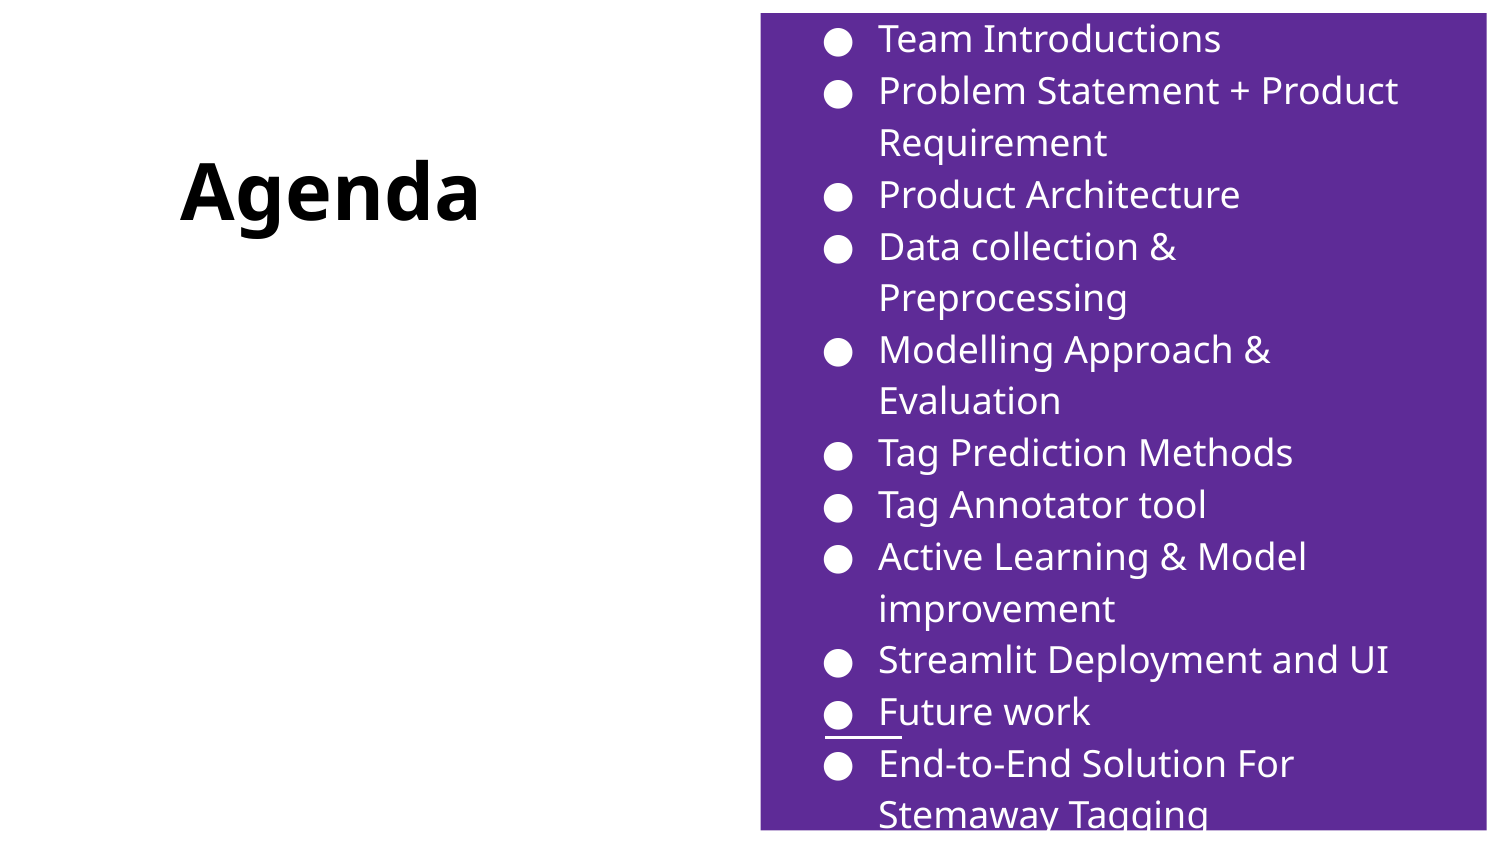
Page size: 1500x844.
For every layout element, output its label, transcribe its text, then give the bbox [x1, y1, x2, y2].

title Agenda [0, 0, 664, 252]
list Team Introductions Problem Statement + Product Requirement Product Architecture Data collection & Preprocessing Modelling Approach & Evaluation Tag Prediction Methods Tag Annotator tool Active Learning & Model improvement Streamlit Deployment and UI Future work End-to-End Solution For Stemaway Tagging [788, 25, 1418, 820]
